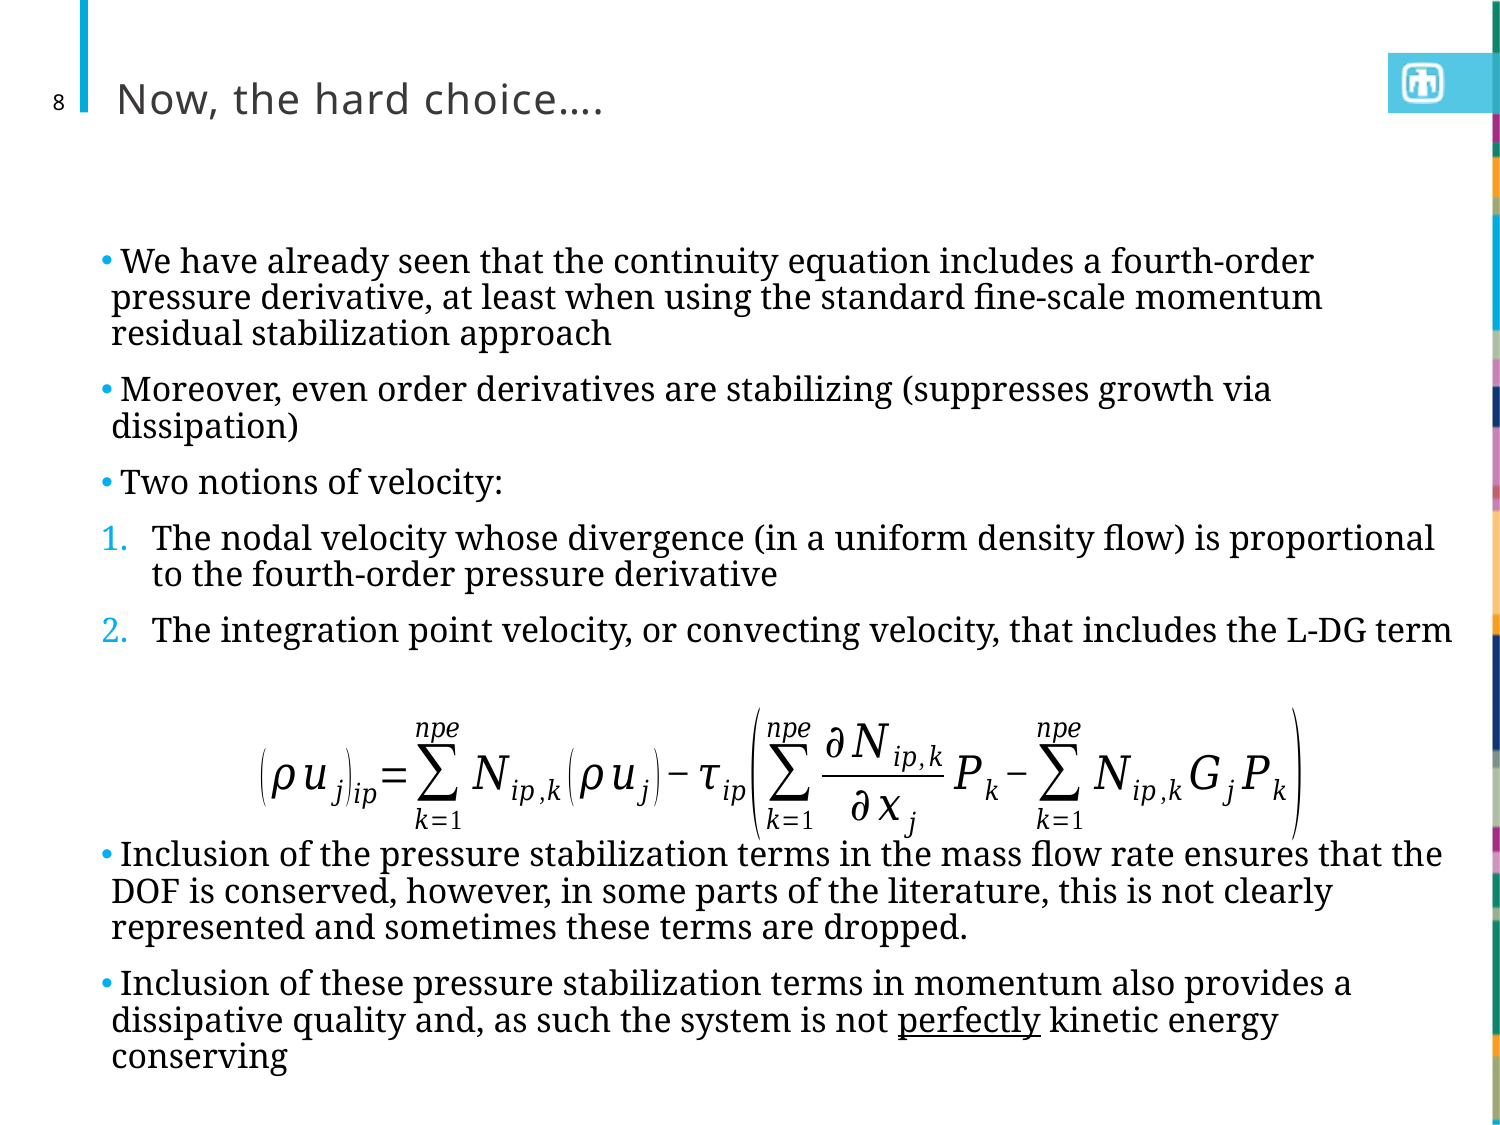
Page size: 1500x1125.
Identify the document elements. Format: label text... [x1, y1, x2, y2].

picture [1493, 330, 1499, 1120]
picture [1493, 1, 1500, 215]
title Now, the hard choice…. [101, 36, 1339, 131]
picture [1401, 62, 1445, 104]
slide_number 8 [7, 73, 80, 133]
list We have already seen that the continuity equation includes a fourth-order pressure derivative, at least when using the standard fine-scale momentum residual stabilization approach Moreover, even order derivatives are stabilizing (suppresses growth via dissipation) Two notions of velocity: The nodal velocity whose divergence (in a uniform density flow) is proportional to the fourth-order pressure derivative The integration point velocity, or convecting velocity, that includes the L-DG term Inclusion of the pressure stabilization terms in the mass flow rate ensures that the DOF is conserved, however, in some parts of the literature, this is not clearly represented and sometimes these terms are dropped. Inclusion of these pressure stabilization terms in momentum also provides a dissipative quality and, as such the system is not perfectly kinetic energy conserving [101, 236, 1455, 1125]
